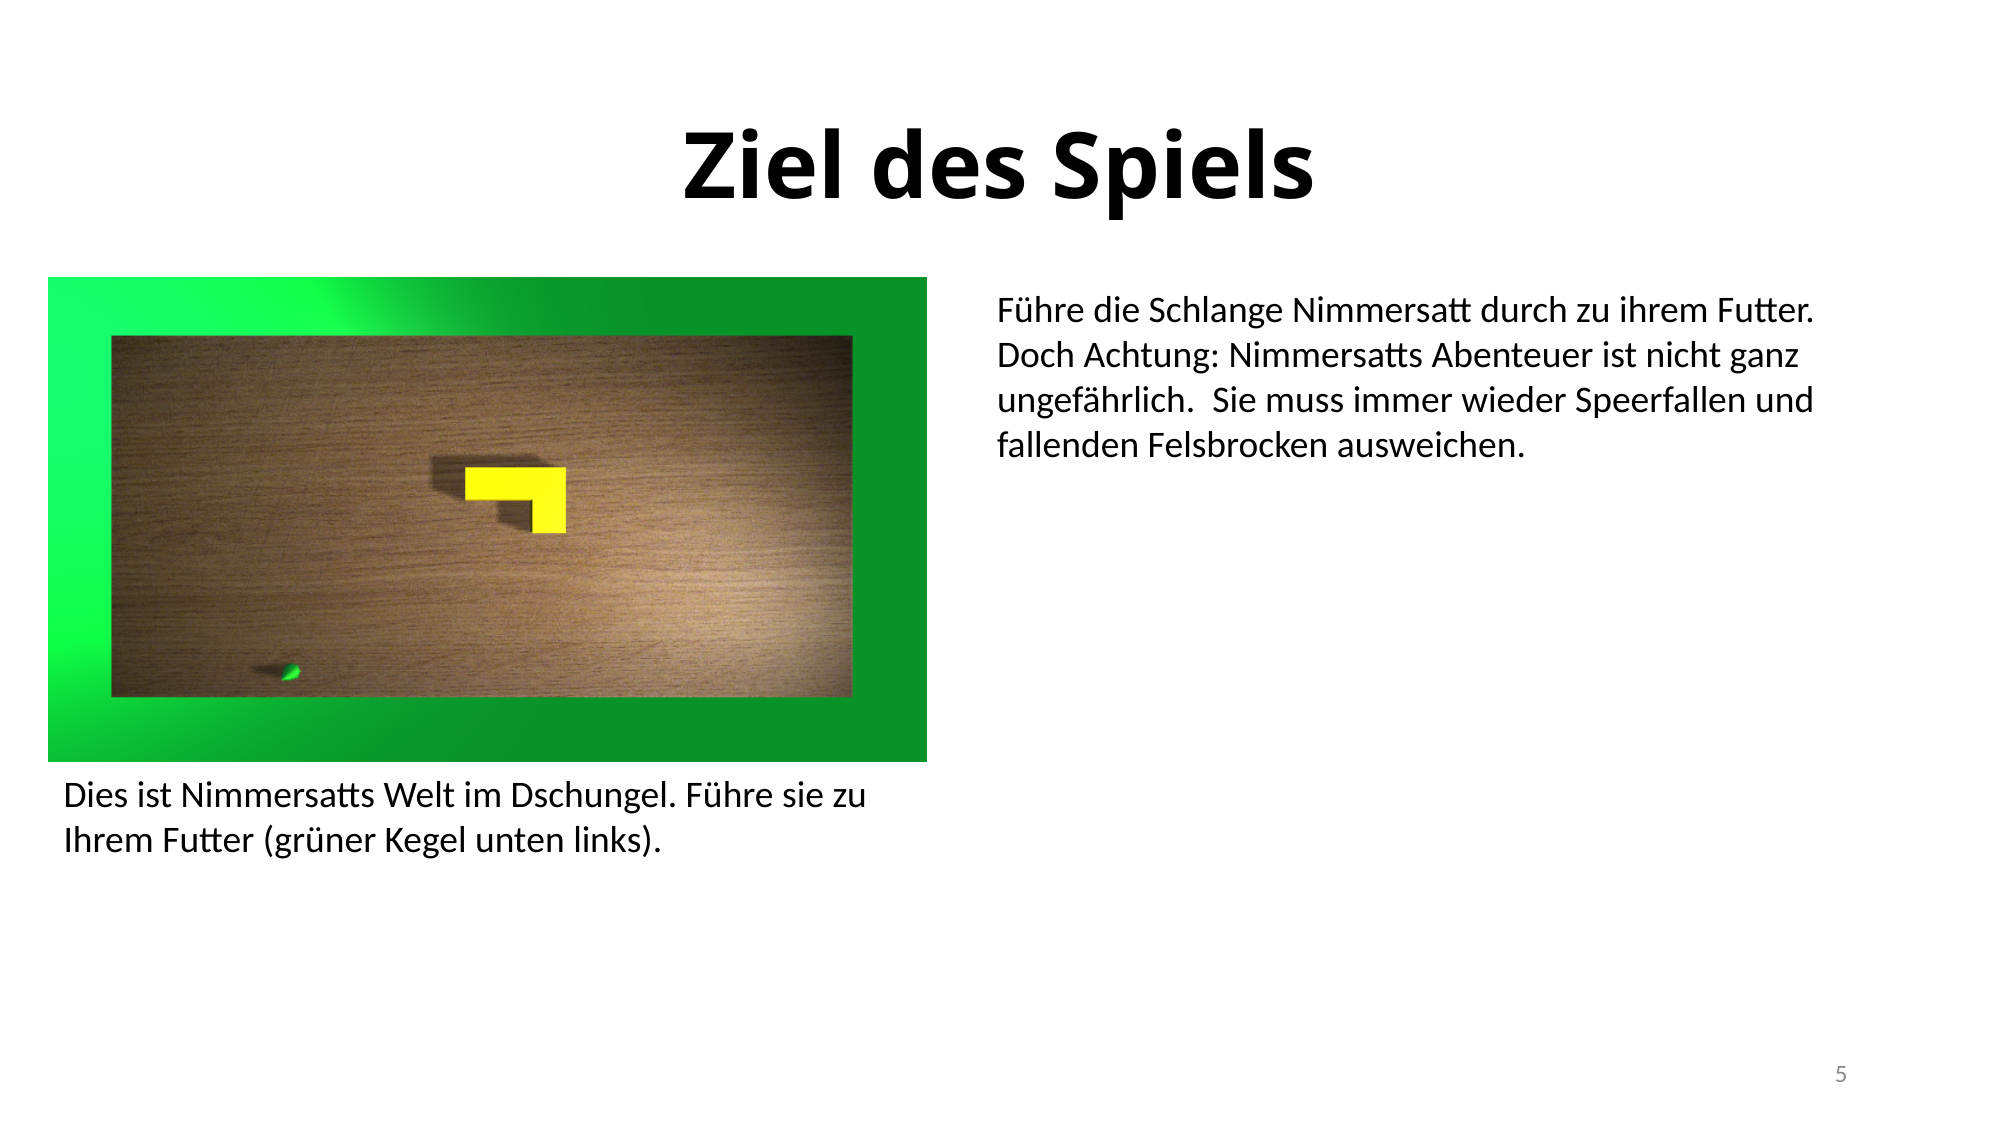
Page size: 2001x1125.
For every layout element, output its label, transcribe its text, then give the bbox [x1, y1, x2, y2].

text_box Führe die Schlange Nimmersatt durch zu ihrem Futter. Doch Achtung: Nimmersatts Abenteuer ist nicht ganz ungefährlich. Sie muss immer wieder Speerfallen und fallenden Felsbrocken ausweichen. [982, 277, 1963, 517]
text_box Dies ist Nimmersatts Welt im Dschungel. Führe sie zu Ihrem Futter (grüner Kegel unten links). [48, 762, 975, 867]
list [48, 277, 927, 763]
title Ziel des Spiels [137, 59, 1863, 278]
slide_number 5 [1412, 1042, 1863, 1103]
